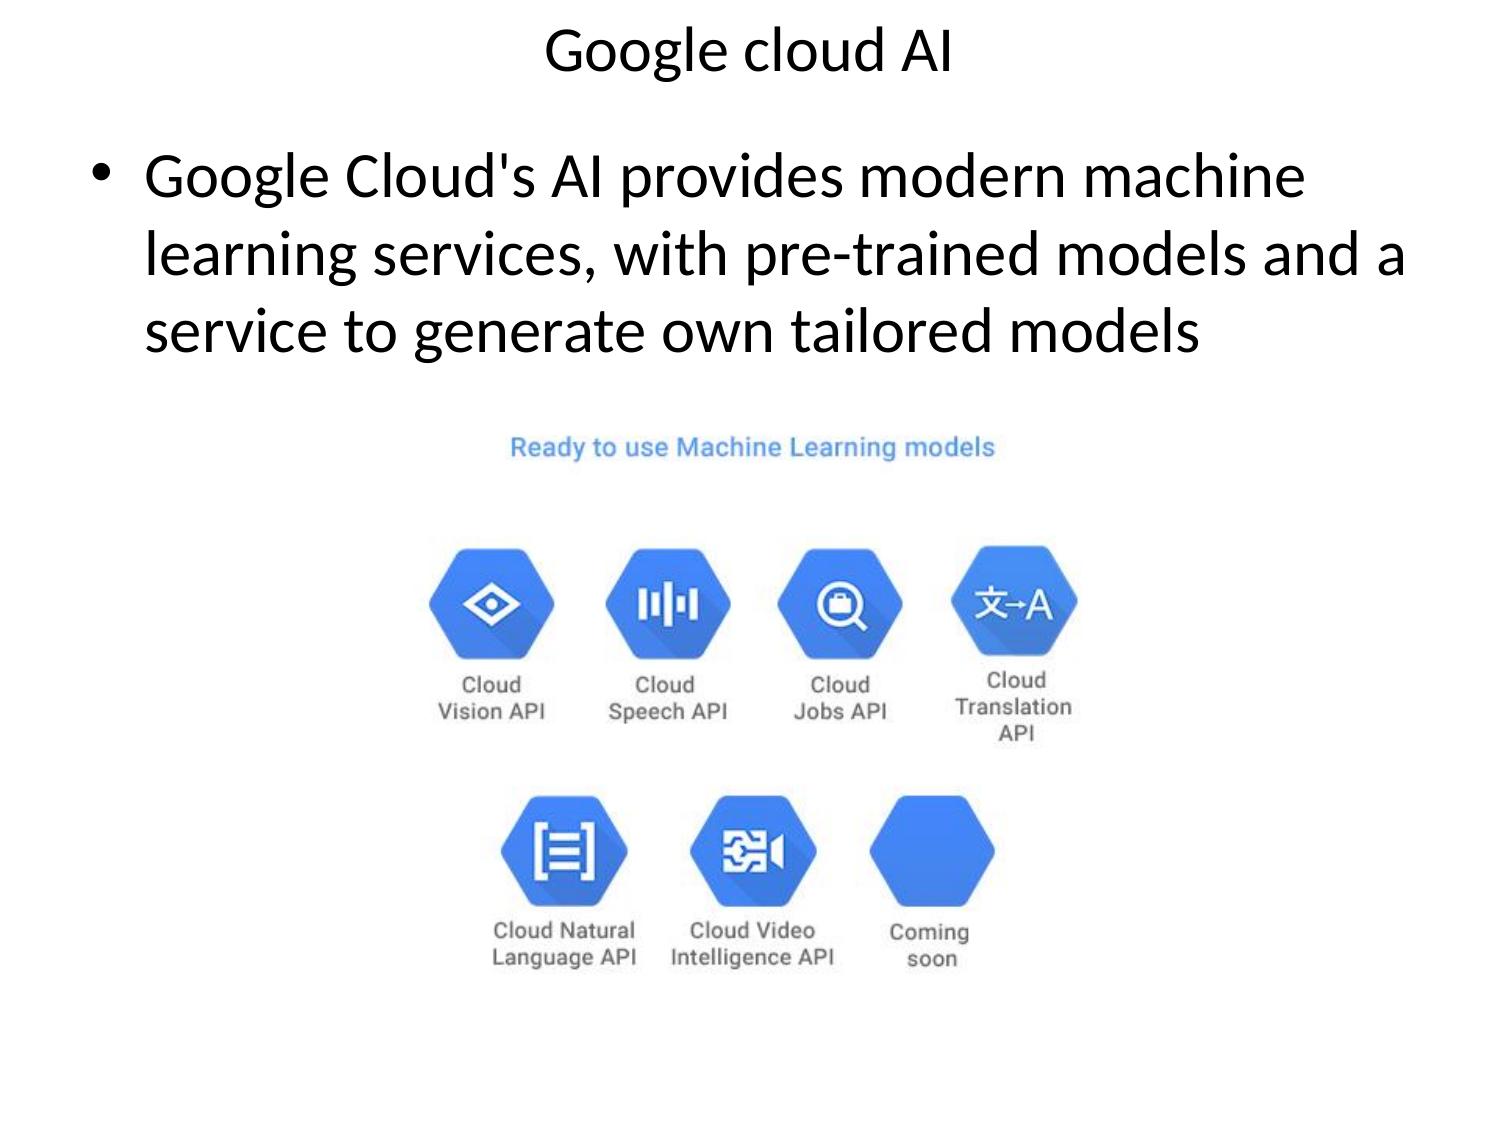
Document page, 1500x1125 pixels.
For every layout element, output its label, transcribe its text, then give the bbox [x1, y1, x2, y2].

title Google cloud AI [75, 0, 1425, 93]
list Google Cloud's AI provides modern machine learning services, with pre-trained models and a service to generate own tailored models [75, 125, 1425, 375]
picture [412, 412, 1099, 1041]
